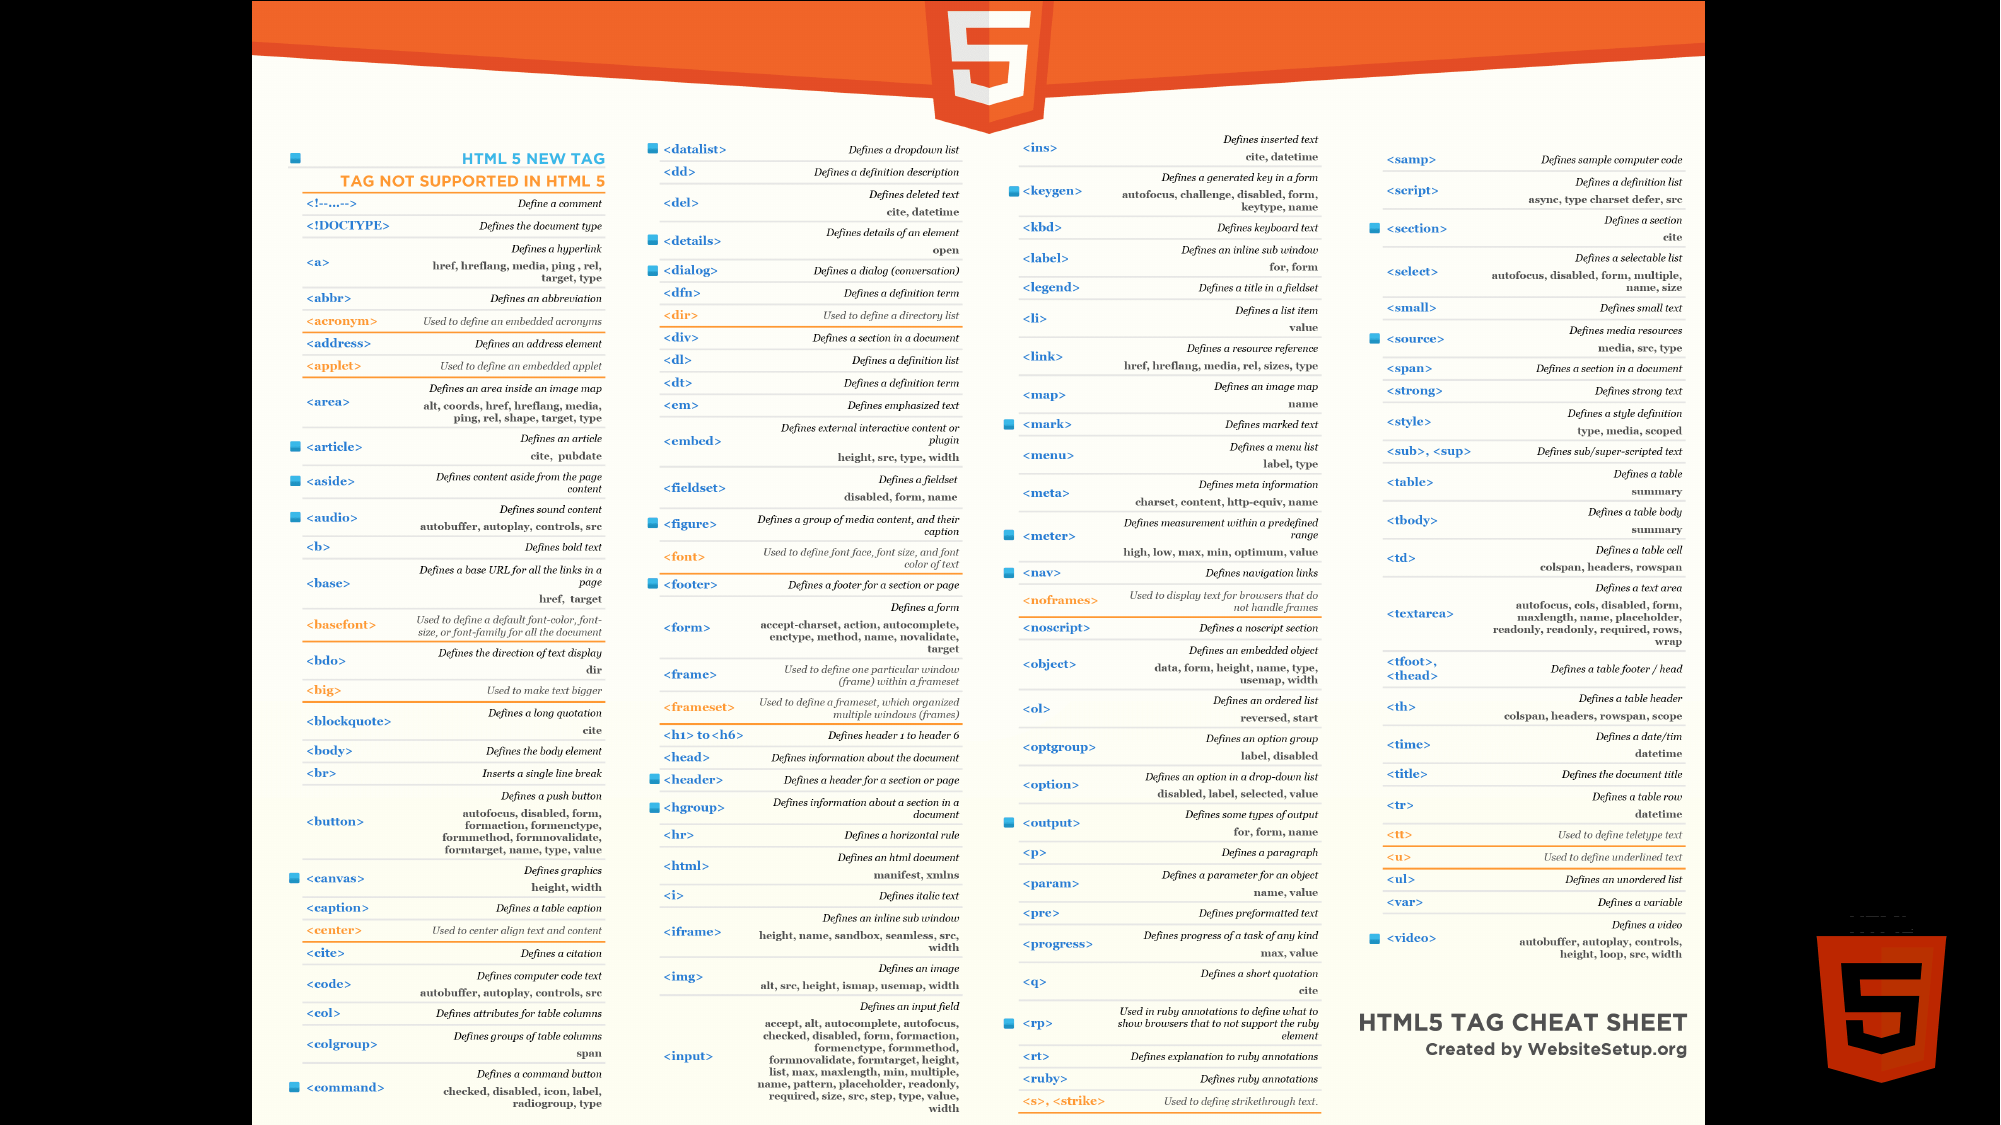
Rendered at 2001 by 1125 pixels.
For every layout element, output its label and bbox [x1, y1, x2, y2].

list [251, 1, 1705, 1125]
picture [1763, 905, 2000, 1084]
